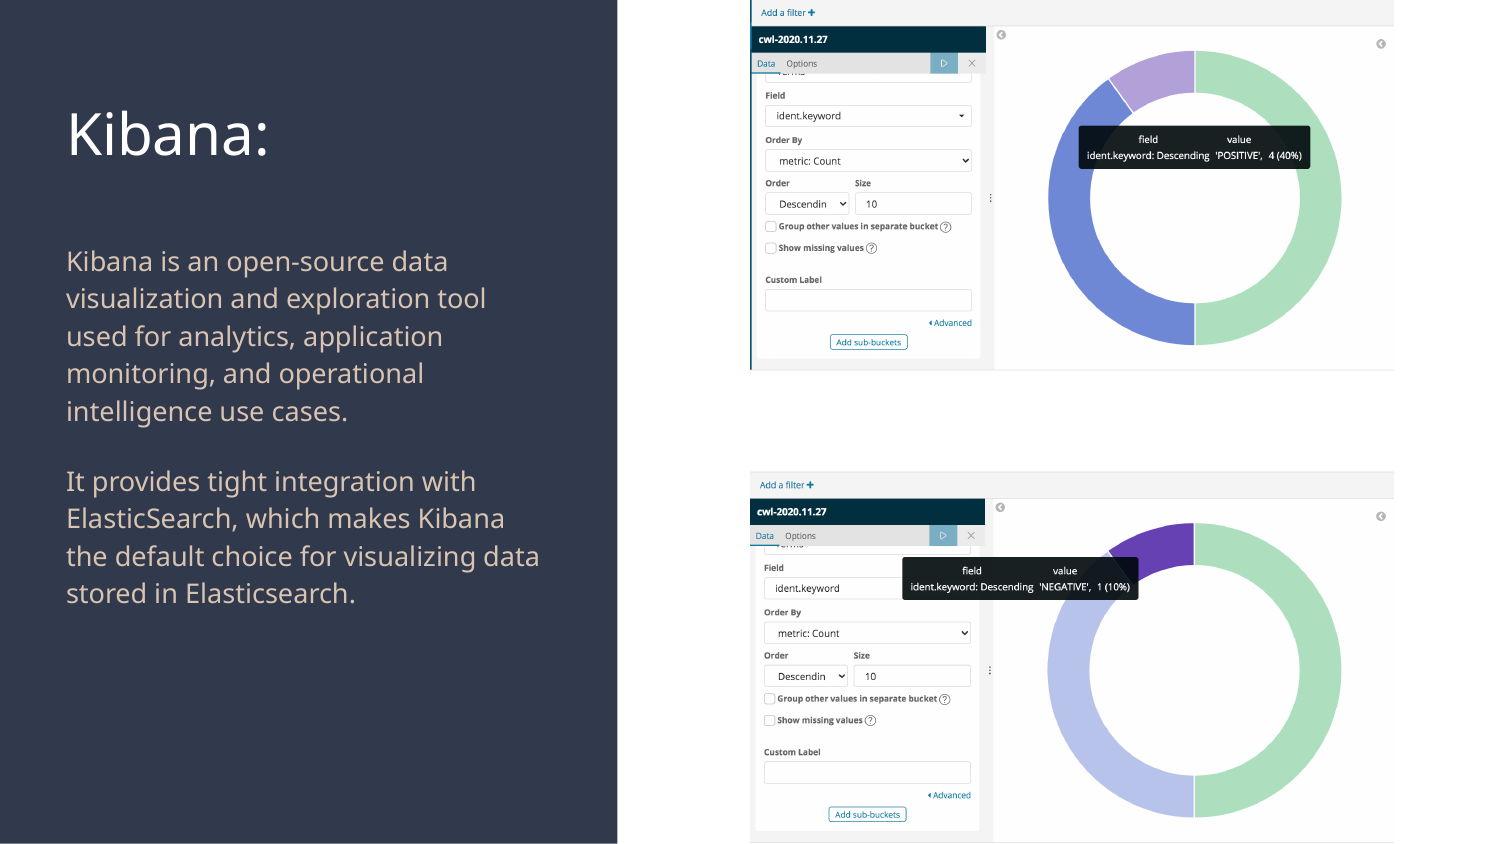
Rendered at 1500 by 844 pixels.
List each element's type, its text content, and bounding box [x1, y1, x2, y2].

picture [791, 36, 799, 42]
picture [780, 509, 787, 515]
picture [749, 0, 1394, 371]
list Kibana is an open-source data visualization and exploration tool used for analytics, application monitoring, and operational intelligence use cases. It provides tight integration with ElasticSearch, which makes Kibana the default choice for visualizing data stored in Elasticsearch. [51, 224, 565, 620]
picture [764, 36, 777, 42]
title Kibana: [51, 82, 565, 187]
picture [789, 509, 798, 515]
picture [760, 509, 772, 515]
picture [749, 470, 1394, 844]
